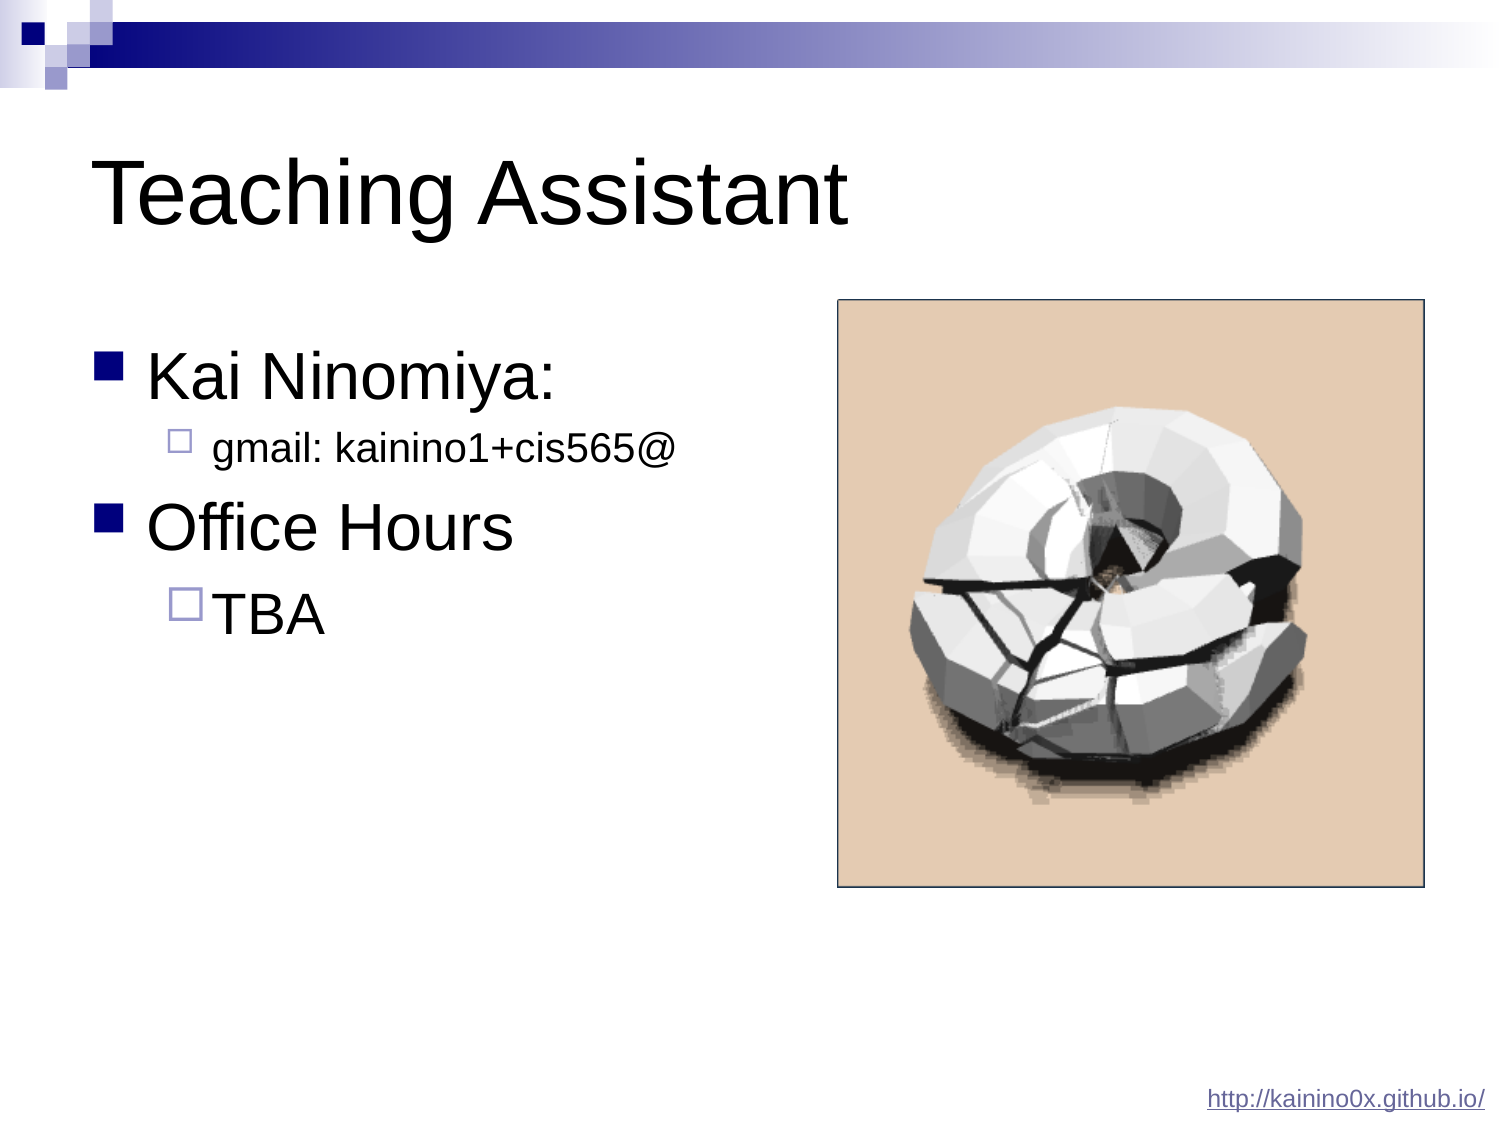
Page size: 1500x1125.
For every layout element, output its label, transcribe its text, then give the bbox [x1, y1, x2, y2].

picture [837, 299, 1426, 888]
title Teaching Assistant [75, 75, 1425, 300]
text_box http://kainino0x.github.io/ [0, 1074, 1500, 1120]
list Kai Ninomiya: gmail: kainino1+cis565@ Office Hours TBA [75, 324, 832, 425]
